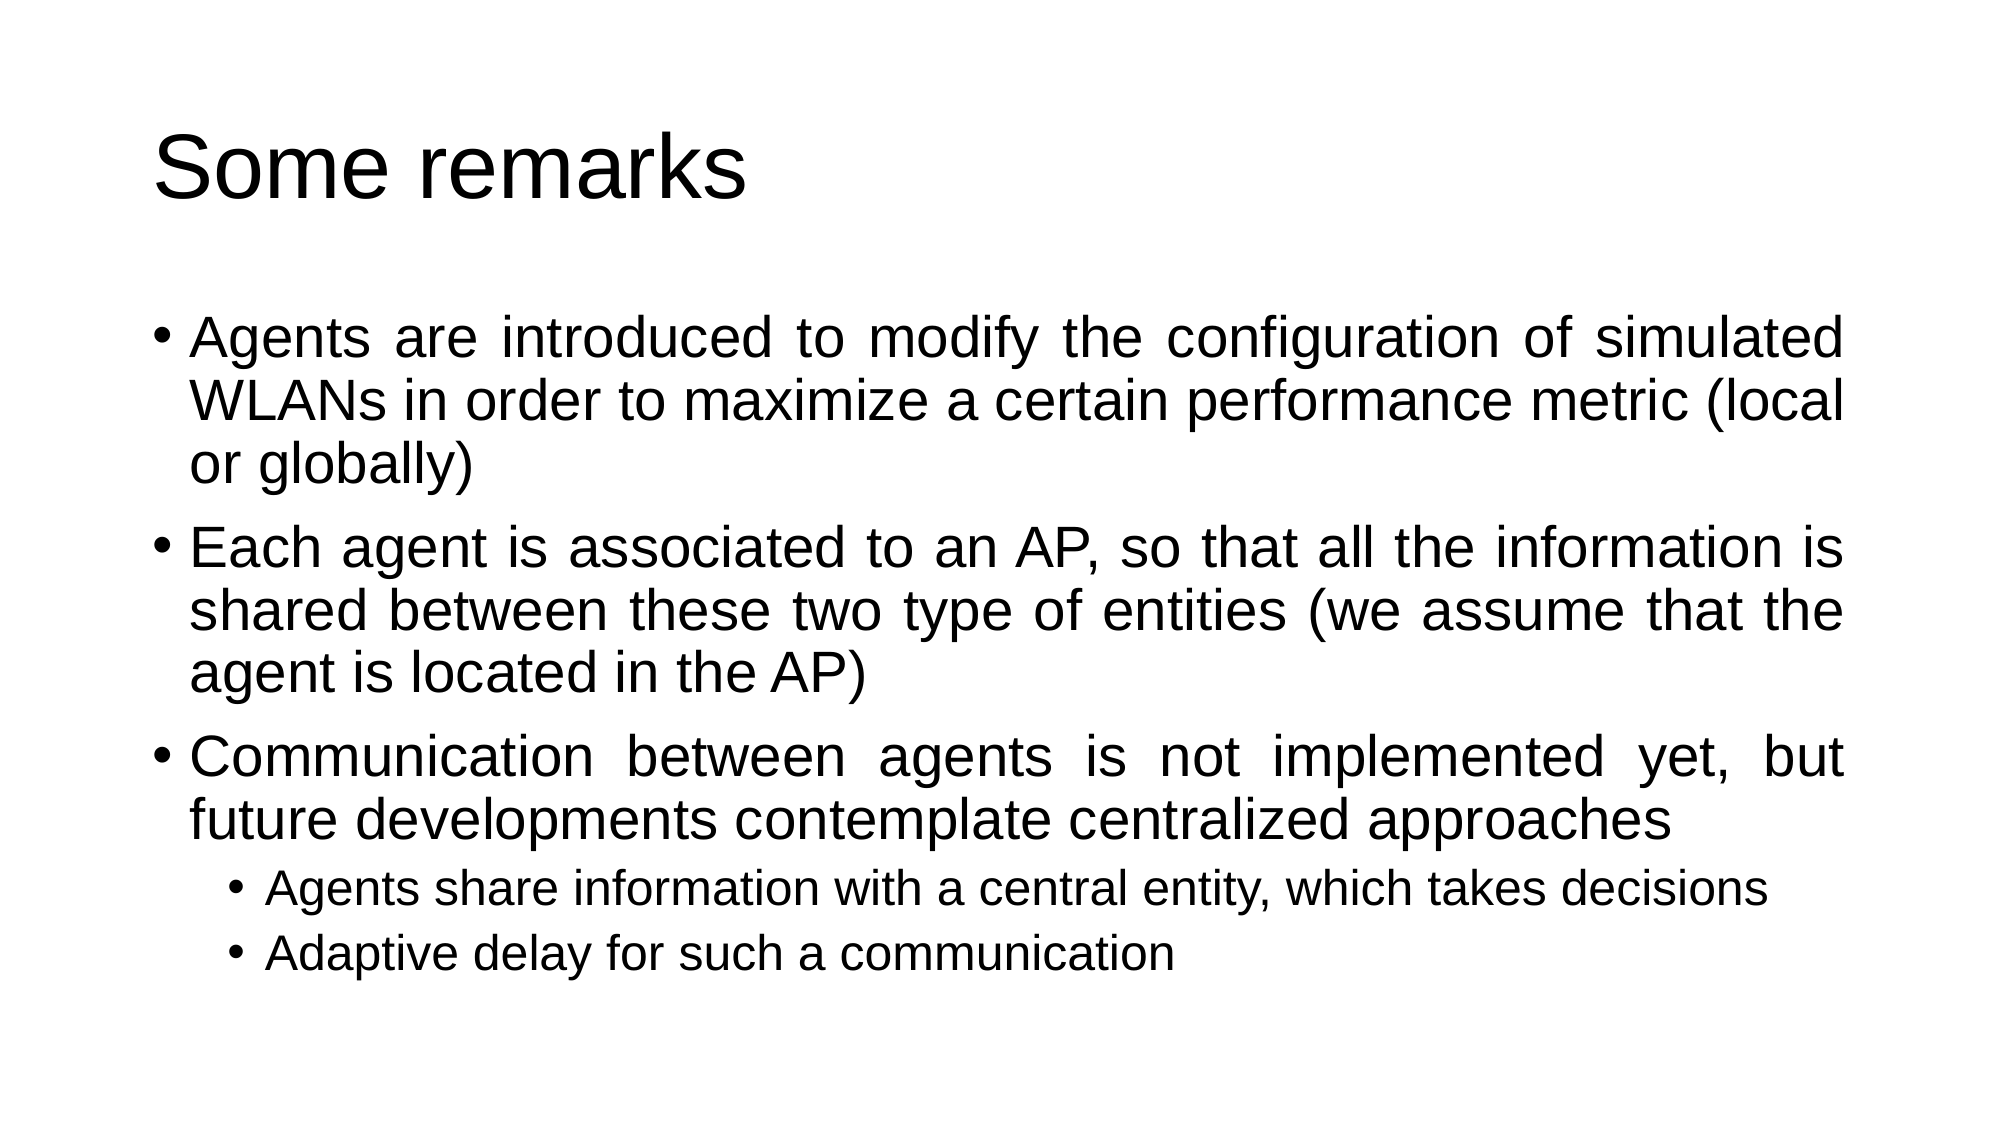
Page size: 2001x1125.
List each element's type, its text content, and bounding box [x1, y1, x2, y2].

title Some remarks [137, 59, 1863, 278]
list Agents are introduced to modify the configuration of simulated WLANs in order to maximize a certain performance metric (local or globally) Each agent is associated to an AP, so that all the information is shared between these two type of entities (we assume that the agent is located in the AP) Communication between agents is not implemented yet, but future developments contemplate centralized approaches Agents share information with a central entity, which takes decisions Adaptive delay for such a communication [137, 299, 1863, 1014]
